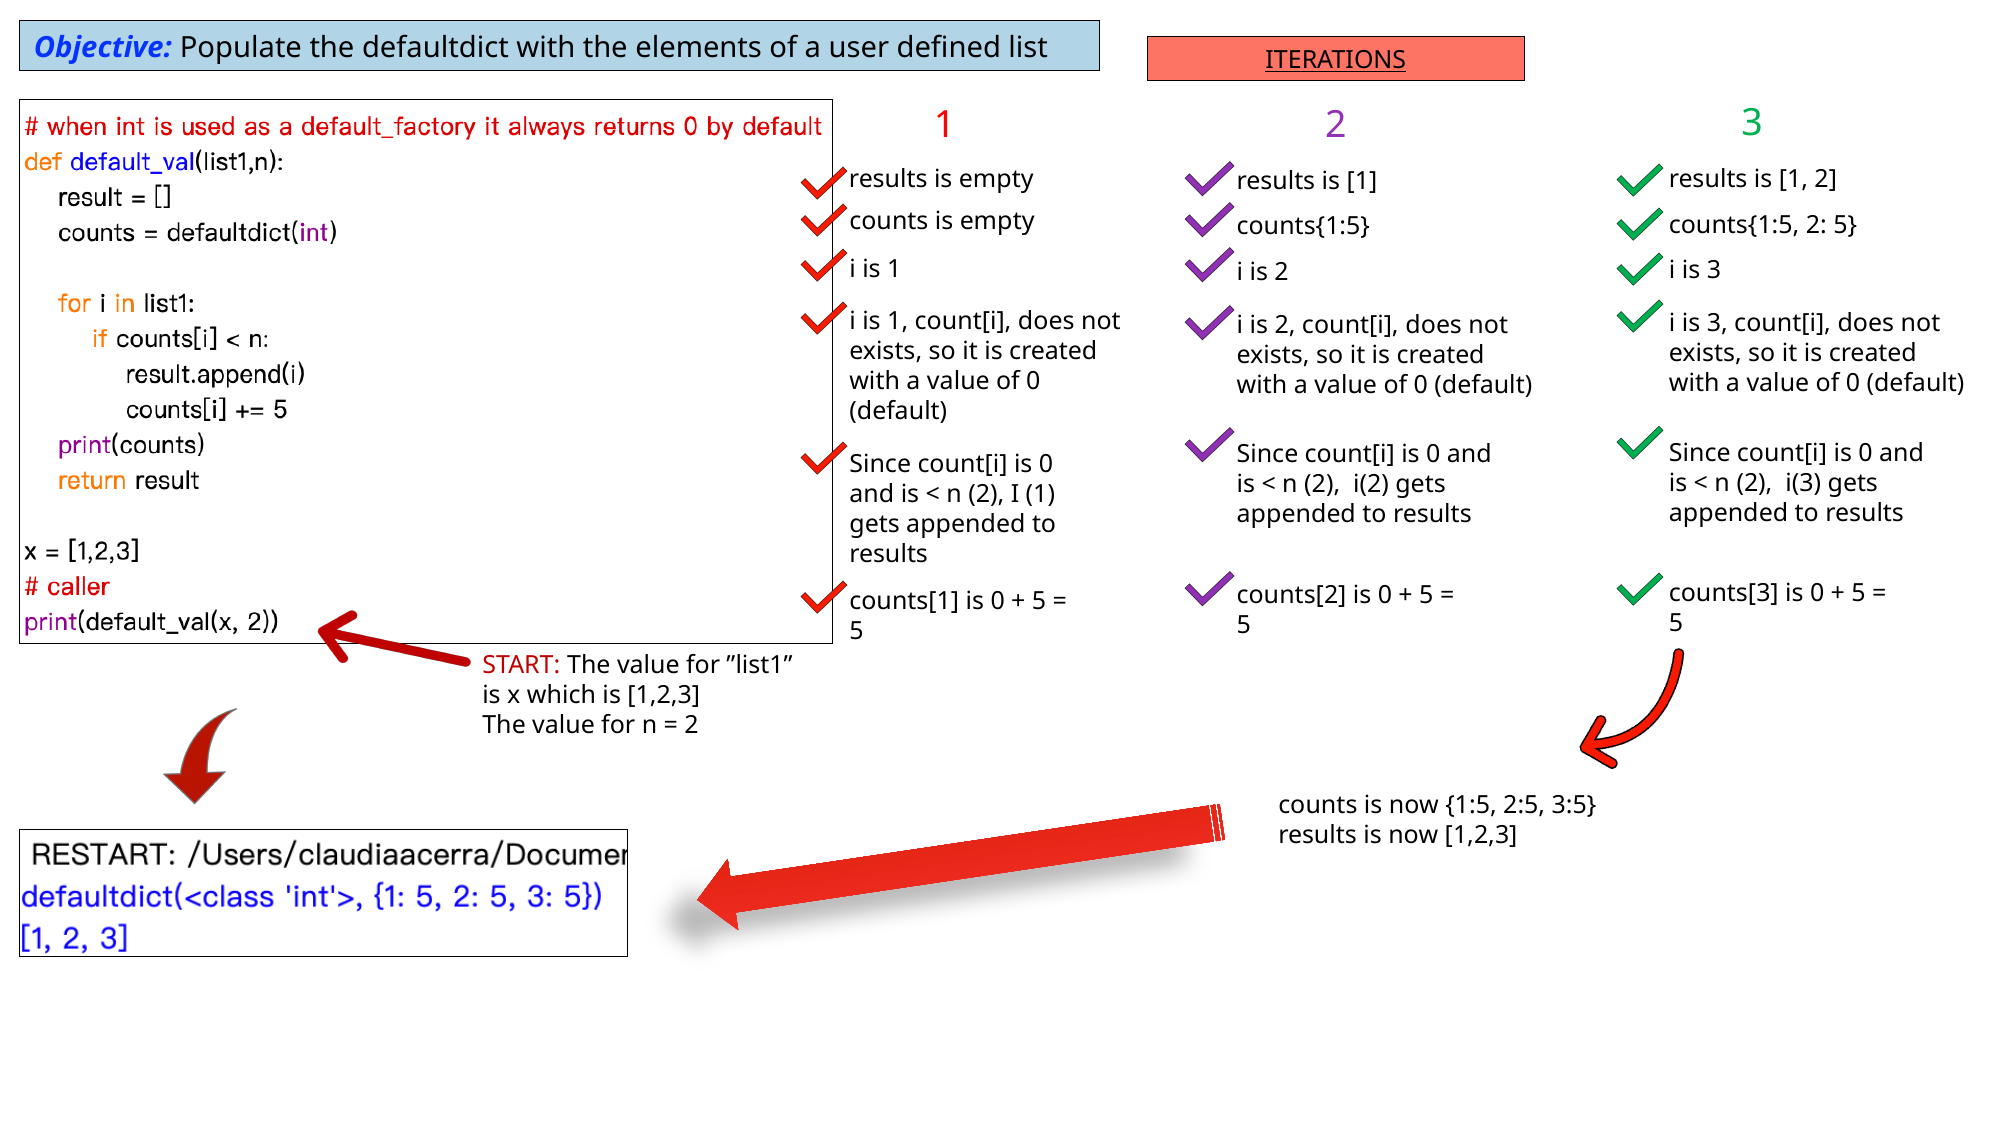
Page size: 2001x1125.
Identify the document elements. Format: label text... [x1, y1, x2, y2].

picture [1184, 296, 1235, 348]
picture [1615, 564, 1664, 613]
text_box 1 [918, 92, 971, 153]
text_box counts[2] is 0 + 5 = 5 [1221, 571, 1471, 646]
text_box counts[1] is 0 + 5 = 5 [834, 577, 1084, 653]
text_box i is 1, count[i], does not exists, so it is created with a value of 0 (default) [834, 297, 1145, 432]
text_box [697, 805, 1214, 931]
picture [18, 668, 628, 957]
picture [1184, 153, 1235, 290]
text_box results is empty [834, 155, 1083, 197]
picture [1615, 156, 1664, 341]
text_box Since count[i] is 0 and is < n (2), i(3) gets appended to results [1654, 428, 1955, 534]
text_box i is 2 [1221, 248, 1471, 293]
text_box [1217, 804, 1225, 841]
text_box counts{1:5} [1235, 202, 1471, 248]
text_box counts is now {1:5, 2:5, 3:5} results is now [1,2,3] [1263, 781, 1640, 856]
picture [1184, 419, 1235, 470]
text_box results is [1] [1235, 157, 1471, 202]
text_box Since count[i] is 0 and is < n (2), I (1) gets appended to results [834, 440, 1113, 575]
text_box i is 3 [1664, 246, 1903, 292]
text_box counts{1:5, 2: 5} [1664, 201, 1903, 246]
text_box i is 3, count[i], does not exists, so it is created with a value of 0 (default) [1654, 299, 1987, 404]
text_box [1210, 804, 1221, 842]
text_box START: The value for ”list1” is x which is [1,2,3] The value for n = 2 [467, 644, 813, 746]
text_box 3 [1726, 90, 1778, 151]
text_box i is 1 [834, 245, 1084, 291]
picture [1615, 418, 1664, 467]
text_box ITERATIONS [1147, 36, 1525, 81]
text_box Since count[i] is 0 and is < n (2), i(2) gets appended to results [1221, 430, 1522, 535]
picture [1184, 563, 1235, 614]
text_box counts[3] is 0 + 5 = 5 [1654, 569, 1903, 645]
text_box results is [1, 2] [1654, 155, 1903, 201]
text_box 2 [1310, 92, 1362, 153]
picture [1543, 619, 1727, 804]
text_box i is 2, count[i], does not exists, so it is created with a value of 0 (default) [1221, 300, 1555, 406]
text_box Objective: Populate the defaultdict with the elements of a user defined list [19, 20, 1100, 71]
picture [18, 98, 848, 737]
text_box counts is empty [848, 197, 1084, 242]
